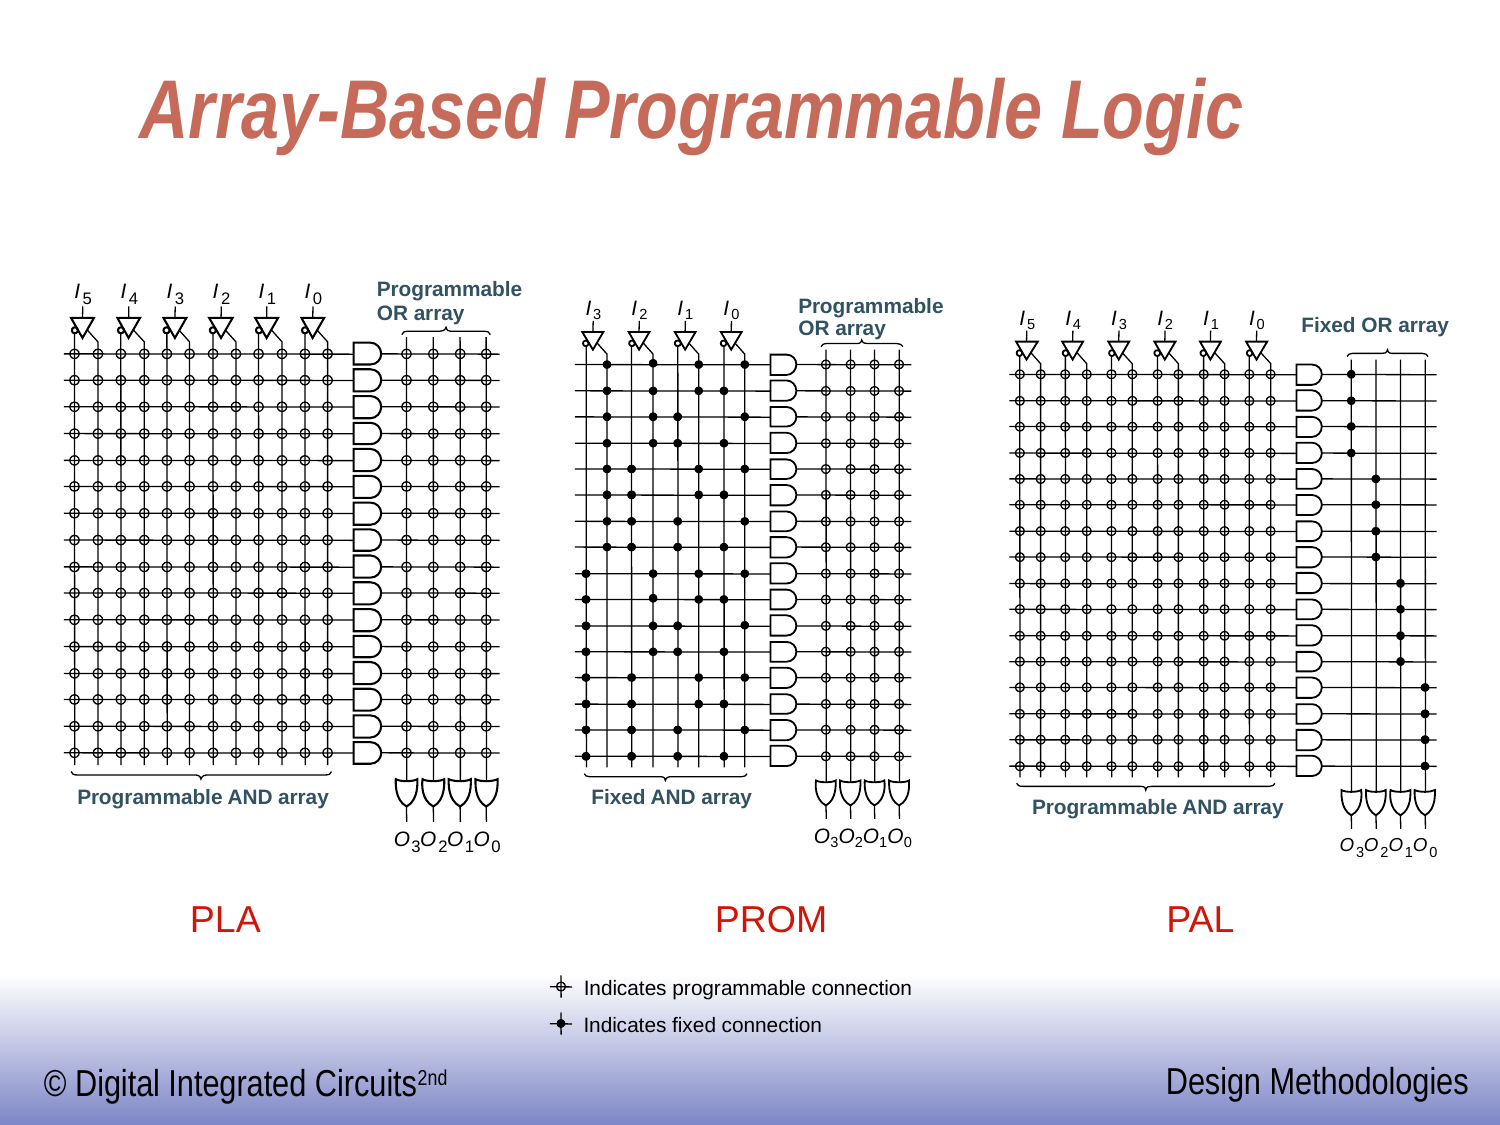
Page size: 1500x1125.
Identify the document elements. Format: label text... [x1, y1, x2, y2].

text_box PLA [175, 887, 276, 948]
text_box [1009, 304, 1438, 861]
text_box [63, 278, 501, 856]
text_box PAL [1151, 887, 1250, 948]
text_box Programmable [376, 275, 523, 301]
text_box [574, 292, 944, 851]
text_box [549, 974, 912, 1037]
title Array-Based Programmable Logic [125, 50, 1400, 163]
text_box Fixed OR array [1438, 311, 1449, 337]
text_box PROM [700, 887, 843, 948]
